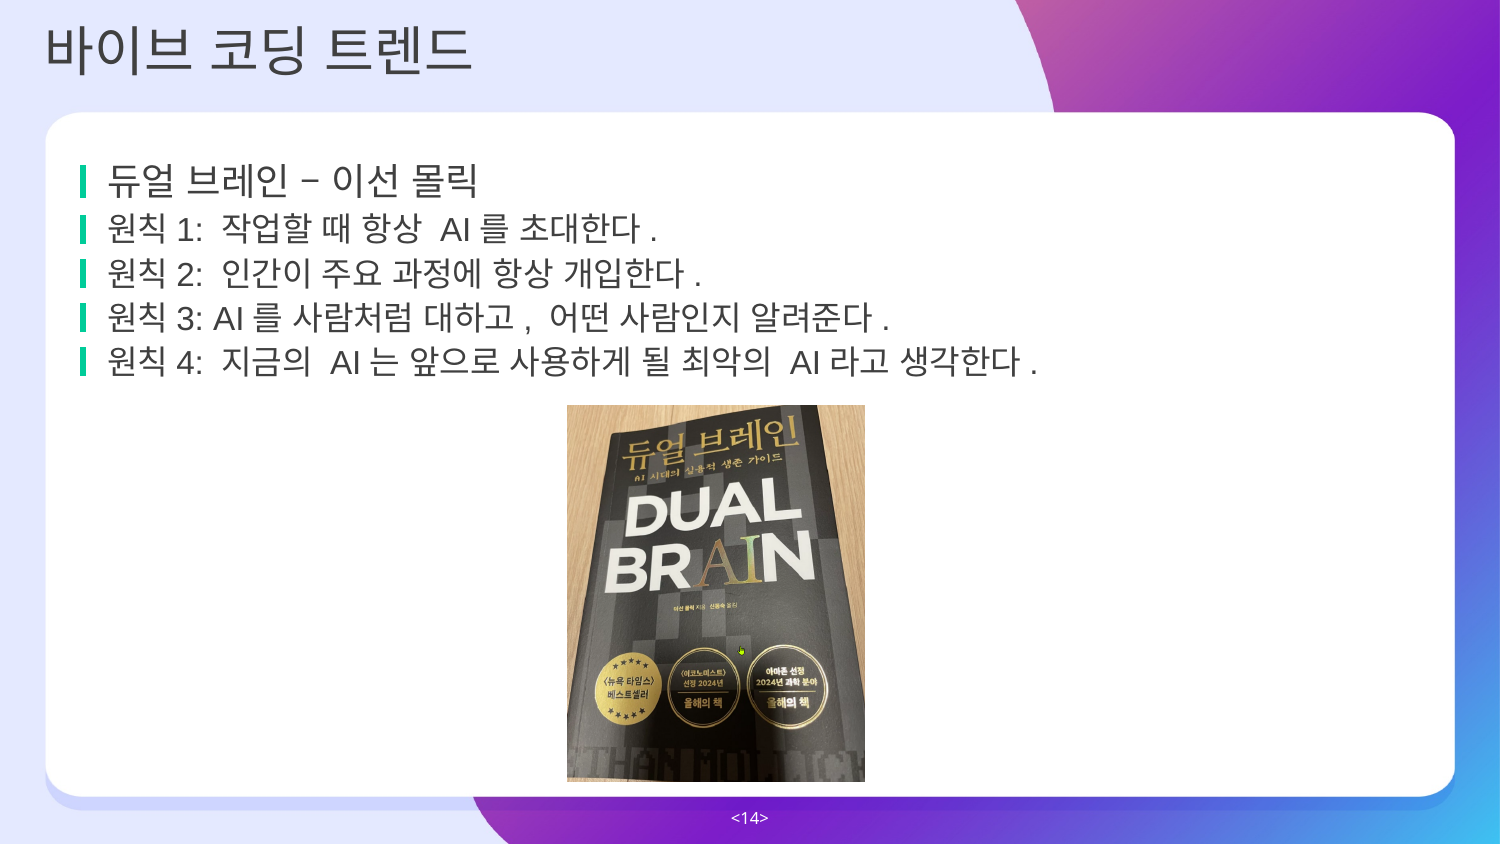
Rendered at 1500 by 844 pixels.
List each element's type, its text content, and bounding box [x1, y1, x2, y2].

picture [0, 0, 1500, 844]
text_box 바이브 코딩 트렌드 [29, 17, 1323, 181]
text_box 듀얼 브레인 – 이선 몰릭 원칙1: 작업할 때 항상 AI를 초대한다. 원칙2: 인간이 주요 과정에 항상 개입한다. 원칙3: AI를 사람처럼 대하고, 어떤 사람인지 알려준다. 원칙4: 지금의 AI는 앞으로 사용하게 될 최악의 AI라고 생각한다. [64, 155, 1436, 726]
